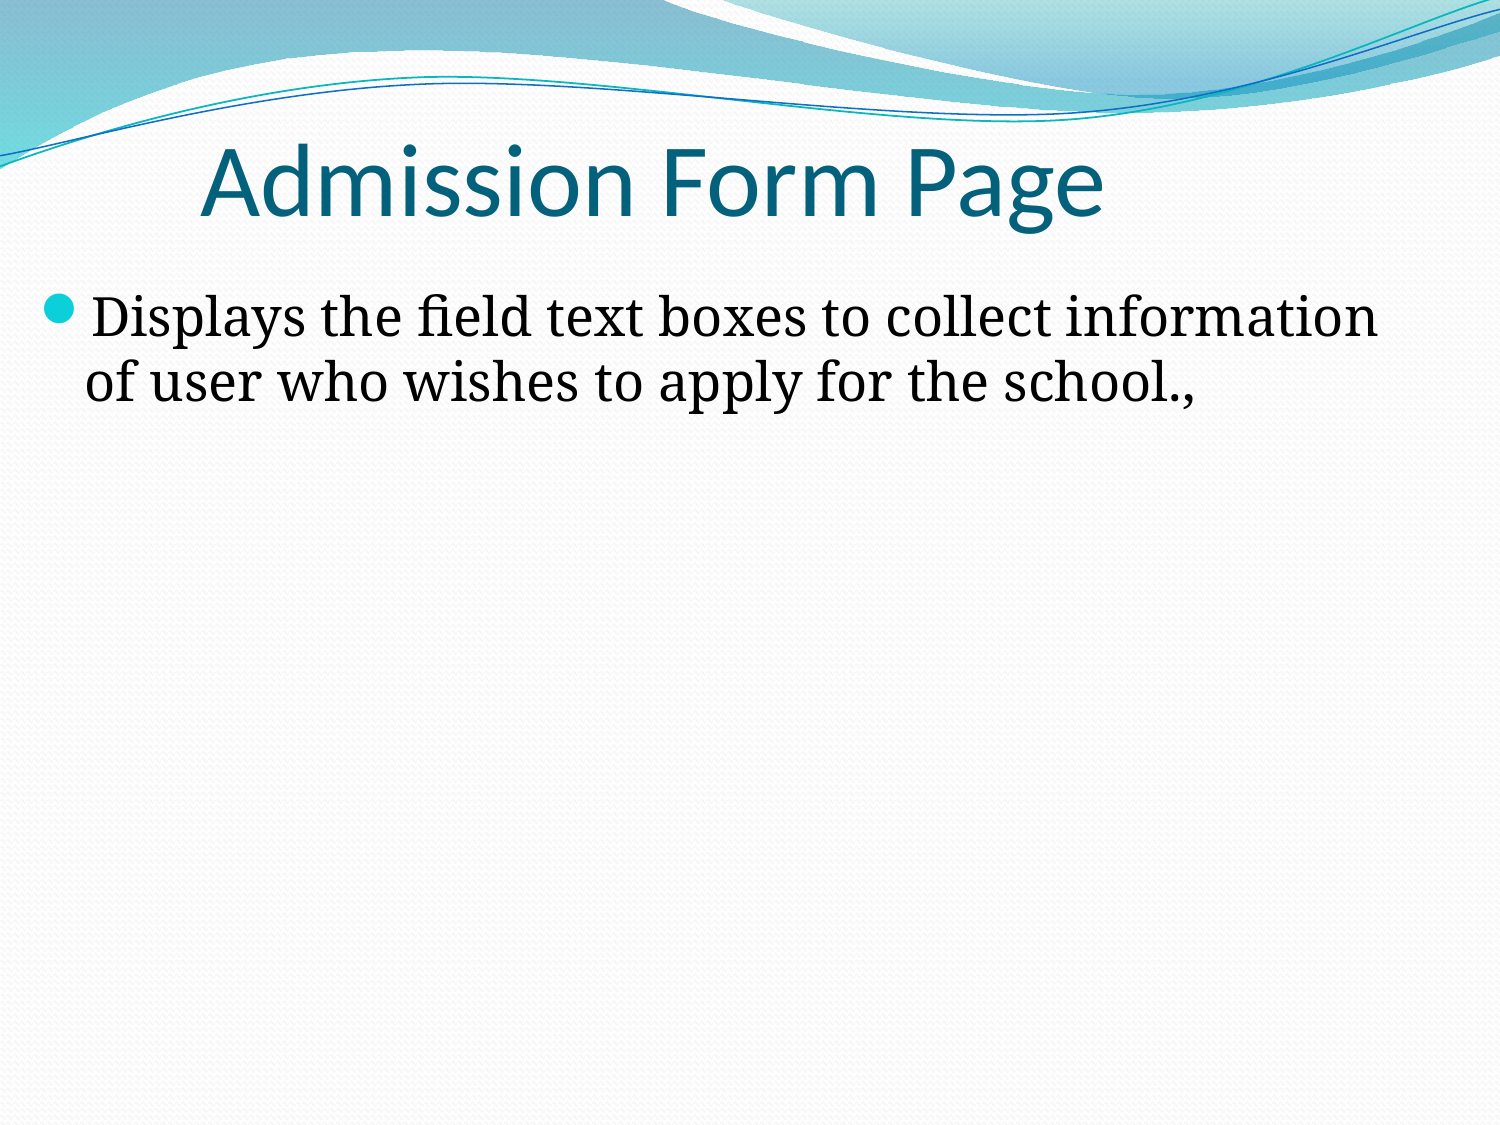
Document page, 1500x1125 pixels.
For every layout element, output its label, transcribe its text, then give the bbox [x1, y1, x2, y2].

list Displays the field text boxes to collect information of user who wishes to apply for the school., [24, 275, 1425, 1038]
title Admission Form Page [200, 75, 1500, 238]
